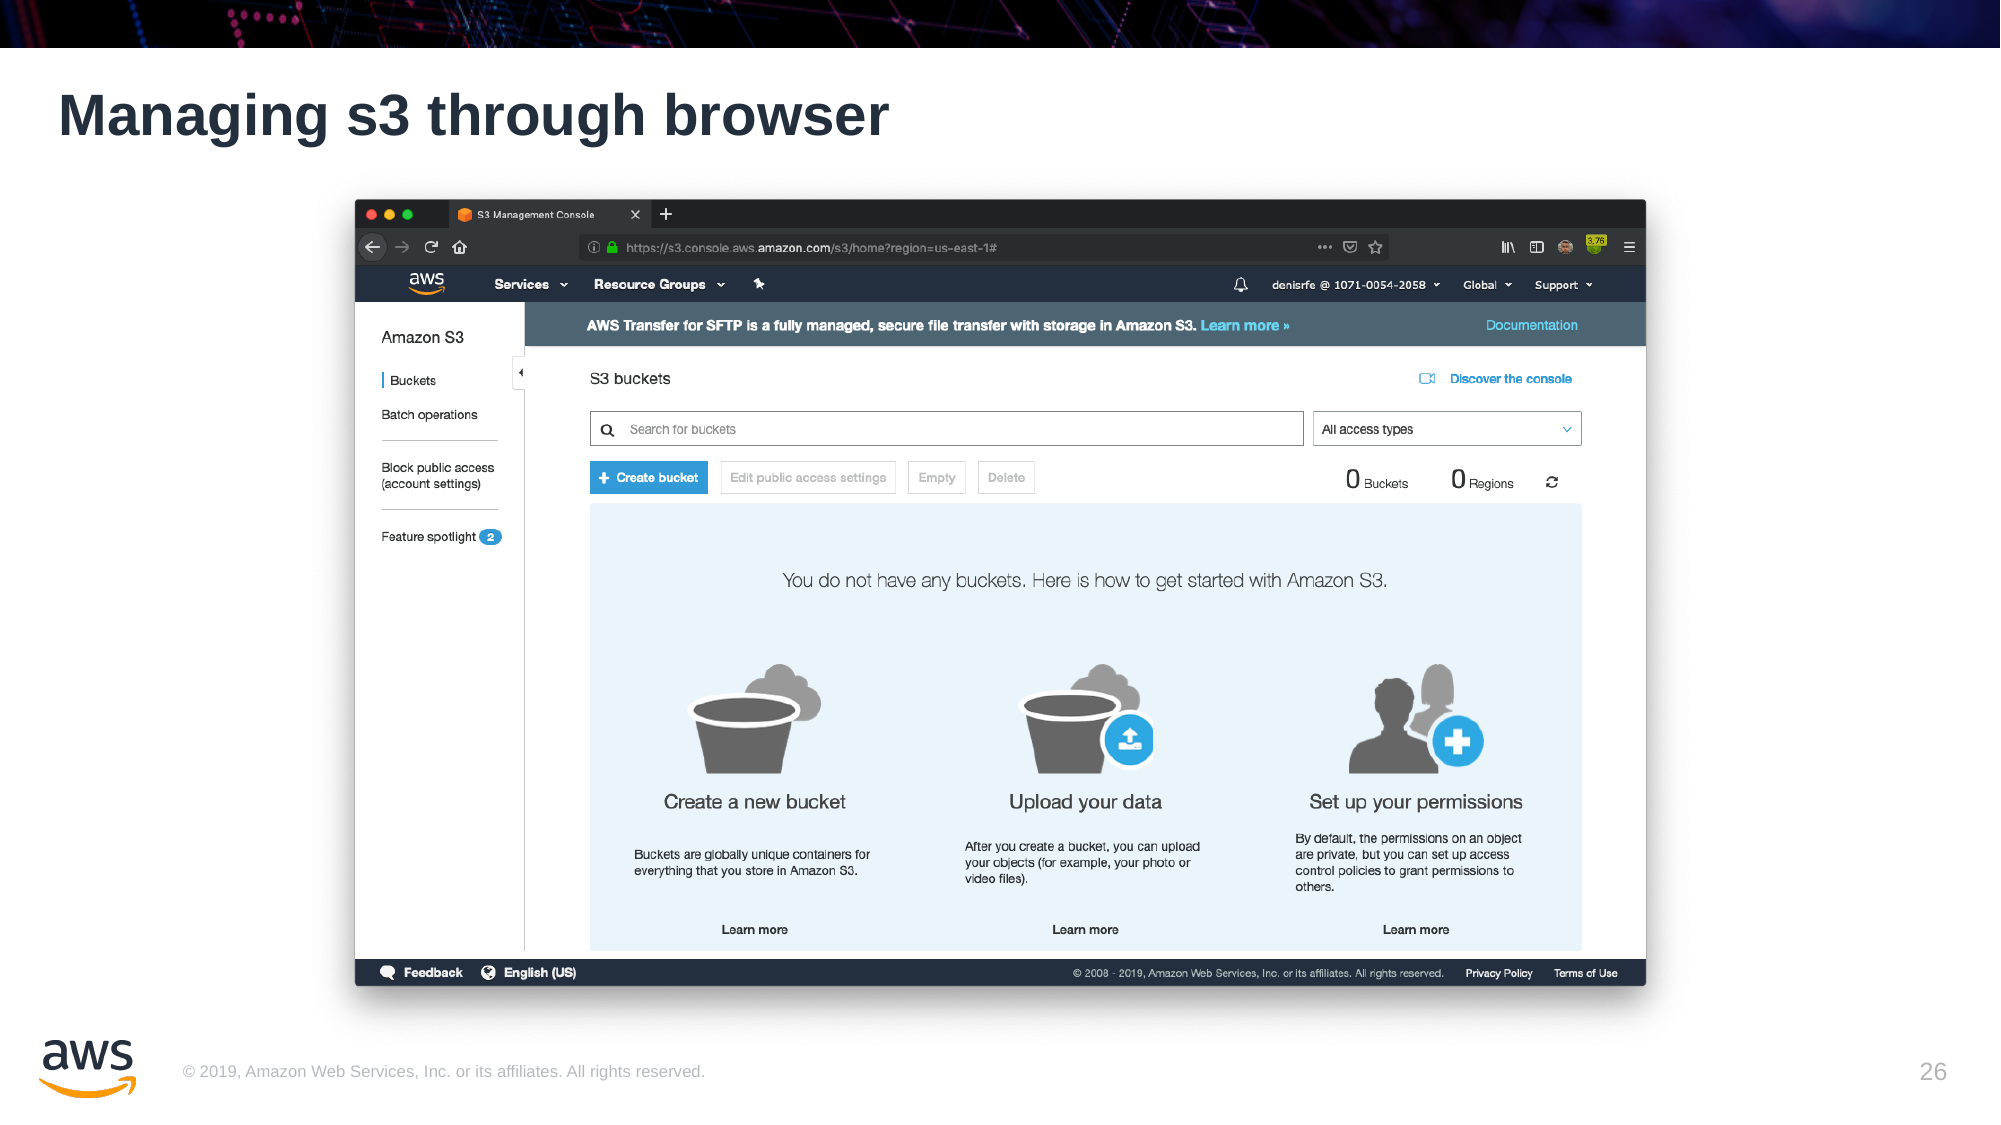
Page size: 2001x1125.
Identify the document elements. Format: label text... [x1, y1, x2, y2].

title Managing s3 through browser [43, 67, 1309, 166]
picture [39, 1040, 136, 1098]
picture [0, 0, 2000, 48]
picture [304, 165, 1696, 1052]
slide_number 26 [1512, 1040, 1963, 1101]
